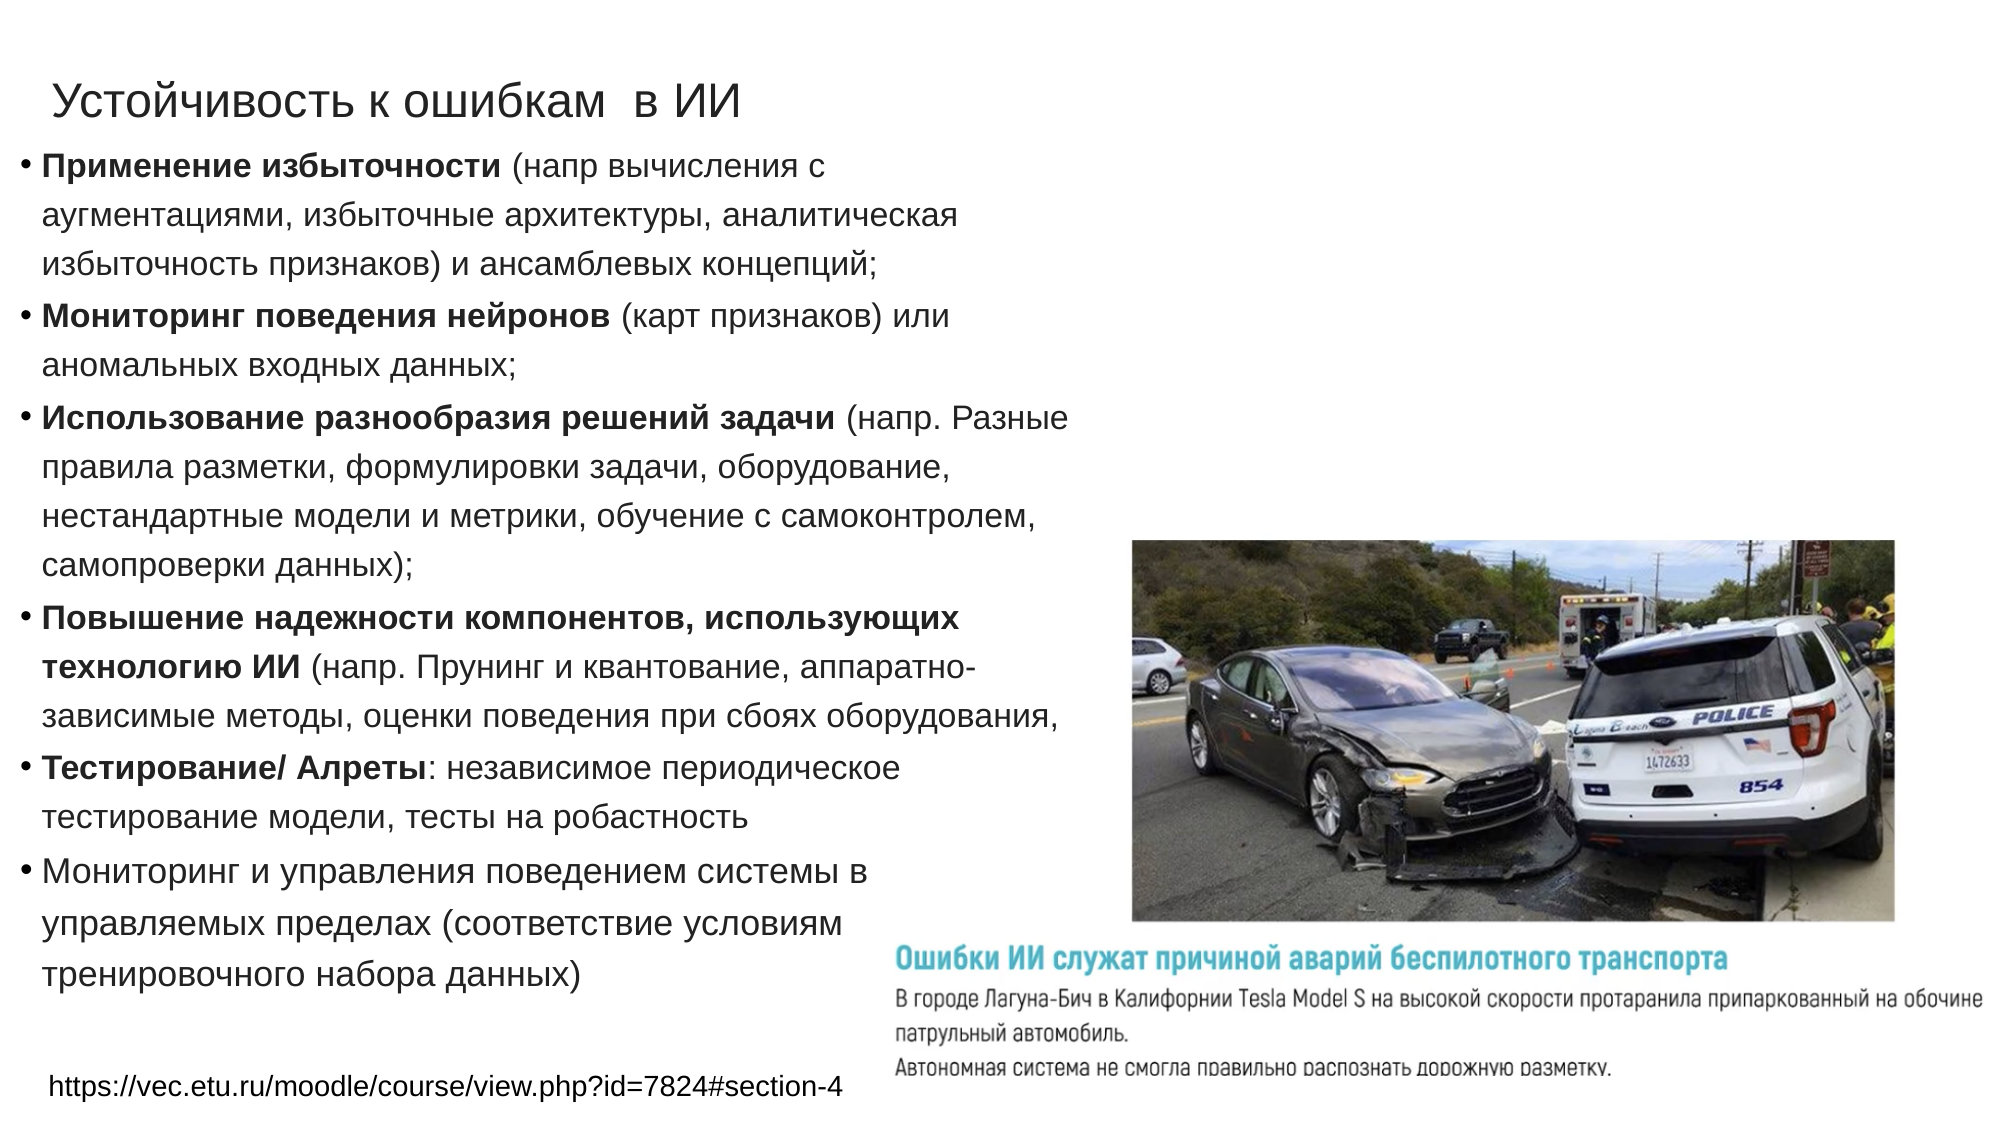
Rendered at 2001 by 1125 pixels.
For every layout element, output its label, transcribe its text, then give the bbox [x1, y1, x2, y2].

text_box https://vec.etu.ru/moodle/course/view.php?id=7824#section-4 [33, 1061, 891, 1110]
title Устойчивость к ошибкам в ИИ [33, 49, 1863, 136]
picture [876, 532, 1997, 1077]
text_box Применение избыточности (напр вычисления с аугментациями, избыточные архитектуры, аналитическая избыточность признаков) и ансамблевых концепций; Мониторинг поведения нейронов (карт признаков) или аномальных входных данных; Использование разнообразия решений задачи (напр. Разные правила разметки, формулировки задачи, оборудование, нестандартные модели и метрики, обучение с самоконтролем, самопроверки данных); Повышение надежности компонентов, использующих технологию ИИ (напр. Прунинг и квантование, аппаратно-зависимые методы, оценки поведения при сбоях оборудования, Тестирование/ Алреты: независимое периодическое тестирование модели, тесты на робастность Мониторинг и управления поведением системы в управляемых пределах (соответствие условиям тренировочного набора данных) [0, 127, 1090, 1061]
